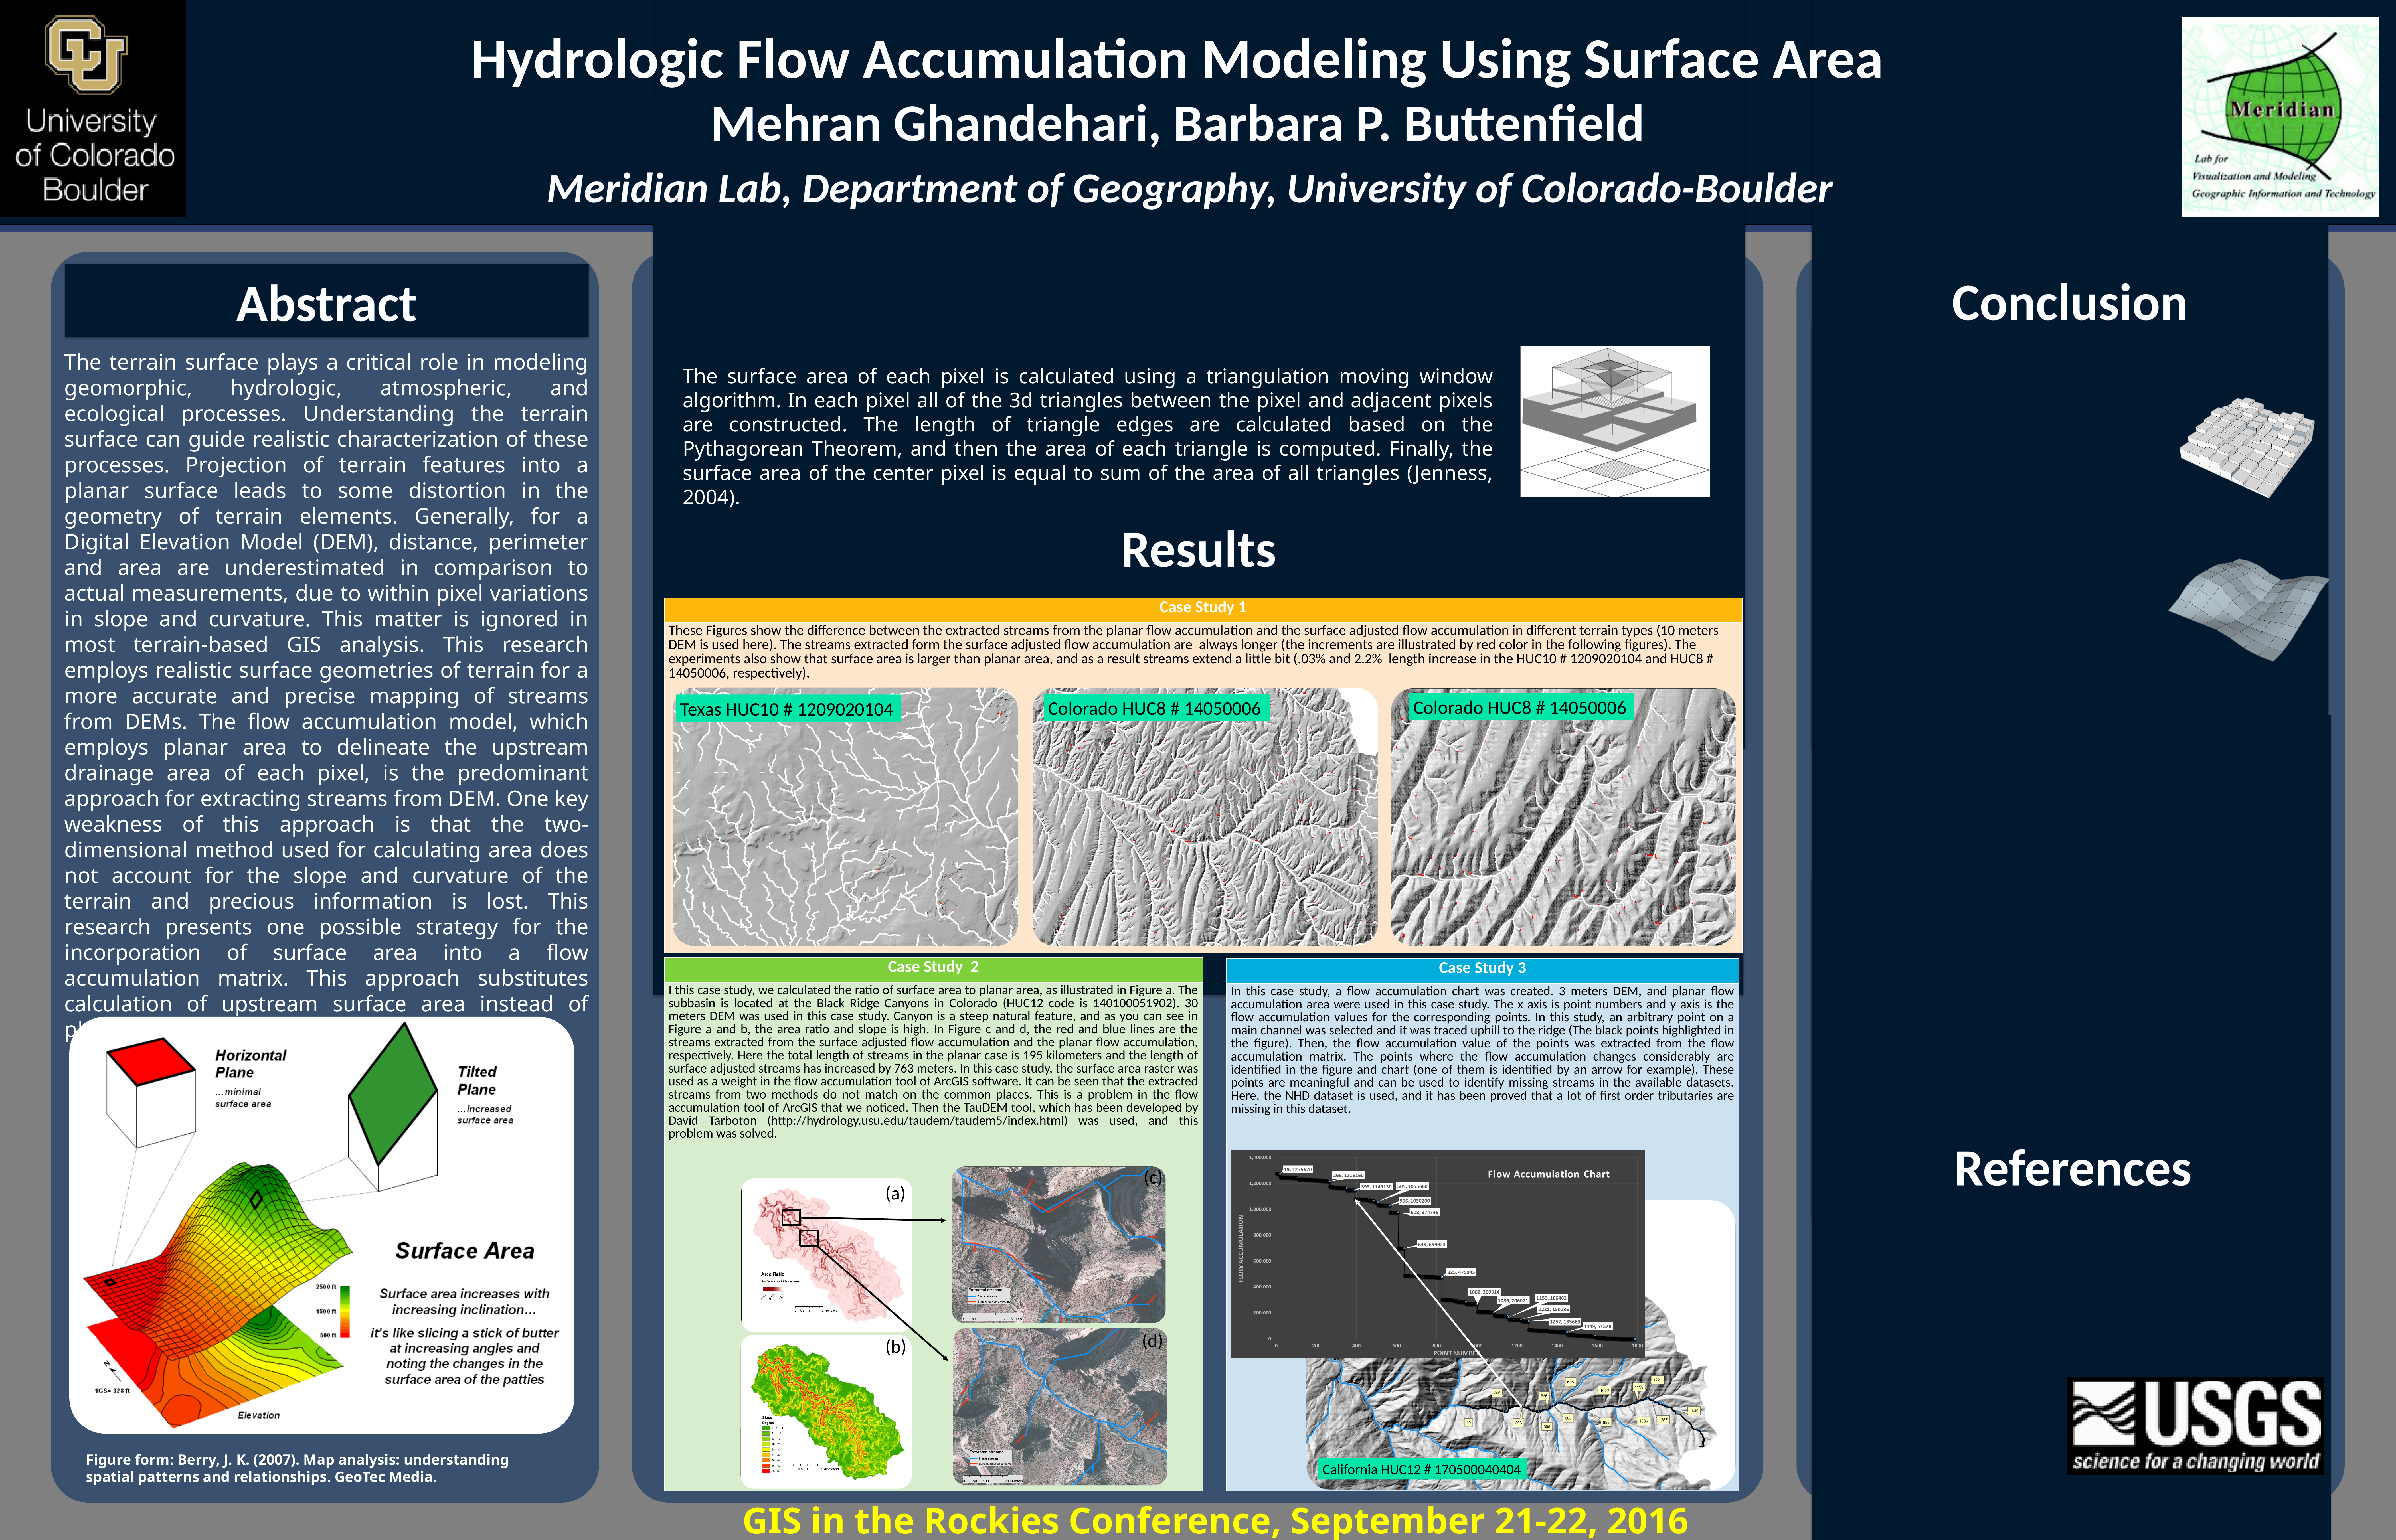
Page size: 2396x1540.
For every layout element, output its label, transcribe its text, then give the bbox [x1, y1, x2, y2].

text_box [818, 1247, 948, 1361]
text_box (c) [1139, 1162, 1171, 1190]
picture [69, 1016, 574, 1434]
list Figure form: Berry, J. K. (2007). Map analysis: understanding spatial patterns and relationships. GeoTec Media. [74, 1438, 567, 1498]
list Future Work [1812, 321, 2329, 1220]
list We will examine the effects of surface adjusted terrain on extracted streams under varying topographic conditions (flat vs. steep slopes, smooth and vs. rough terrain), precipitation regimes (humid, dry, transitional) and landuse (developed, cultivated, natural) found across 10-15 study areas in the U.S., where DEMs at a range of resolutions and LiDAR data are available. The plan curvature influences convergence and divergence of flow and the profile curvature affects the acceleration and deceleration of flow. Analyzing the curvature of pixels in a catchment and its relation to the streams is considered as the next step of this research. For example, our preliminary results show that the mean and sum of curvature in a catchment can be used to identify missing channels and headwaters. [1800, 801, 1810, 1143]
table_header Case Study 1 [665, 598, 1742, 622]
picture [0, 0, 187, 217]
list Abstract [64, 264, 589, 337]
picture [1032, 688, 1378, 946]
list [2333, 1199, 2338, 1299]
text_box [800, 1217, 946, 1221]
list The terrain surface plays a critical role in modeling geomorphic, hydrologic, atmospheric, and ecological processes. Understanding the terrain surface can guide realistic characterization of these processes. Projection of terrain features into a planar surface leads to some distortion in the geometry of terrain elements. Generally, for a Digital Elevation Model (DEM), distance, perimeter and area are underestimated in comparison to actual measurements, due to within pixel variations in slope and curvature. This matter is ignored in most terrain-based GIS analysis. This research employs realistic surface geometries of terrain for a more accurate and precise mapping of streams from DEMs. The flow accumulation model, which employs planar area to delineate the upstream drainage area of each pixel, is the predominant approach for extracting streams from DEM. One key weakness of this approach is that the two-dimensional method used for calculating area does not account for the slope and curvature of the terrain and precious information is lost. This research presents one possible strategy for the incorporation of surface area into a flow accumulation matrix. This approach substitutes calculation of upstream surface area instead of planar area. [52, 336, 601, 1035]
list Conclusion [1812, 0, 2329, 321]
list Mehran Ghandehari, Barbara P. Buttenfield [295, 96, 2061, 146]
picture [2148, 533, 2344, 682]
picture [1520, 346, 1710, 497]
picture [952, 1166, 1166, 1323]
text_box (d) [1138, 1326, 1169, 1353]
picture [1230, 1150, 1736, 1490]
picture [741, 1178, 913, 1332]
picture [740, 1335, 912, 1489]
list Surface Area Calculation [655, 0, 1745, 19]
list The surface area of each pixel is calculated using a triangulation moving window algorithm. In each pixel all of the 3d triangles between the pixel and adjacent pixels are constructed. The length of triangle edges are calculated based on the Pythagorean Theorem, and then the area of each triangle is computed. Finally, the surface area of the center pixel is equal to sum of the area of all triangles (Jenness, 2004). [670, 351, 1506, 498]
picture [953, 1328, 1168, 1486]
picture [672, 687, 1018, 946]
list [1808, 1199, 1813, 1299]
list References [1815, 715, 2331, 1540]
table_header Case Study 2 [665, 958, 1203, 982]
table_header Case Study 3 [1227, 959, 1739, 983]
table_cell These Figures show the difference between the extracted streams from the planar flow accumulation and the surface adjusted flow accumulation in different terrain types (10 meters DEM is used here). The streams extracted form the surface adjusted flow accumulation are always longer (the increments are illustrated by red color in the following figures). The experiments also show that surface area is larger than planar area, and as a result streams extend a little bit (.03% and 2.2% length increase in the HUC10 # 1209020104 and HUC8 # 14050006, respectively). [665, 623, 1742, 953]
list Meridian Lab, Department of Geography, University of Colorado-Boulder [307, 157, 2074, 218]
list Results [653, 146, 1744, 157]
list GIS in the Rockies Conference, September 21-22, 2016 [721, 1496, 1711, 1540]
picture [2162, 382, 2351, 507]
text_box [1355, 1199, 1522, 1407]
picture [2067, 1376, 2324, 1475]
list We will examine the effects of surface adjusted terrain on extracted streams under varying topographic conditions (flat vs. steep slopes, smooth and vs. rough terrain), precipitation regimes (humid, dry, transitional) and landuse (developed, cultivated, natural) found across 10-15 study areas in the U.S., where DEMs at a range of resolutions and LiDAR data are available. The plan curvature influences convergence and divergence of flow and the profile curvature affects the acceleration and deceleration of flow. Analyzing the curvature of pixels in a catchment and its relation to the streams is considered as the next step of this research. For example, our preliminary results show that the mean and sum of curvature in a catchment can be used to identify missing channels and headwaters. [2333, 801, 2338, 1143]
list Results [653, 218, 1744, 995]
table_cell I this case study, we calculated the ratio of surface area to planar area, as illustrated in Figure a. The subbasin is located at the Black Ridge Canyons in Colorado (HUC12 code is 140100051902). 30 meters DEM was used in this case study. Canyon is a steep natural feature, and as you can see in Figure a and b, the area ratio and slope is high. In Figure c and d, the red and blue lines are the streams extracted from the surface adjusted flow accumulation and the planar flow accumulation, respectively. Here the total length of streams in the planar case is 195 kilometers and the length of surface adjusted streams has increased by 763 meters. In this case study, the surface area raster was used as a weight in the flow accumulation tool of ArcGIS software. It can be seen that the extracted streams from two methods do not match on the common places. This is a problem in the flow accumulation tool of ArcGIS that we noticed. Then the TauDEM tool, which has been developed by David Tarboton (http://hydrology.usu.edu/taudem/taudem5/index.html) was used, and this problem was solved. [665, 983, 1203, 1491]
picture [2182, 17, 2379, 217]
table_cell In this case study, a flow accumulation chart was created. 3 meters DEM, and planar flow accumulation area were used in this case study. The x axis is point numbers and y axis is the flow accumulation values for the corresponding points. In this study, an arbitrary point on a main channel was selected and it was traced uphill to the ridge (The black points highlighted in the figure). Then, the flow accumulation value of the points was extracted from the flow accumulation matrix. The points where the flow accumulation changes considerably are identified in the figure and chart (one of them is identified by an arrow for example). These points are meaningful and can be used to identify missing streams in the available datasets. Here, the NHD dataset is used, and it has been proved that a lot of first order tributaries are missing in this dataset. [1227, 984, 1739, 1491]
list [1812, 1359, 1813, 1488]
picture [1391, 688, 1736, 946]
list Hydrologic Flow Accumulation Modeling Using Surface Area [240, 19, 2115, 96]
